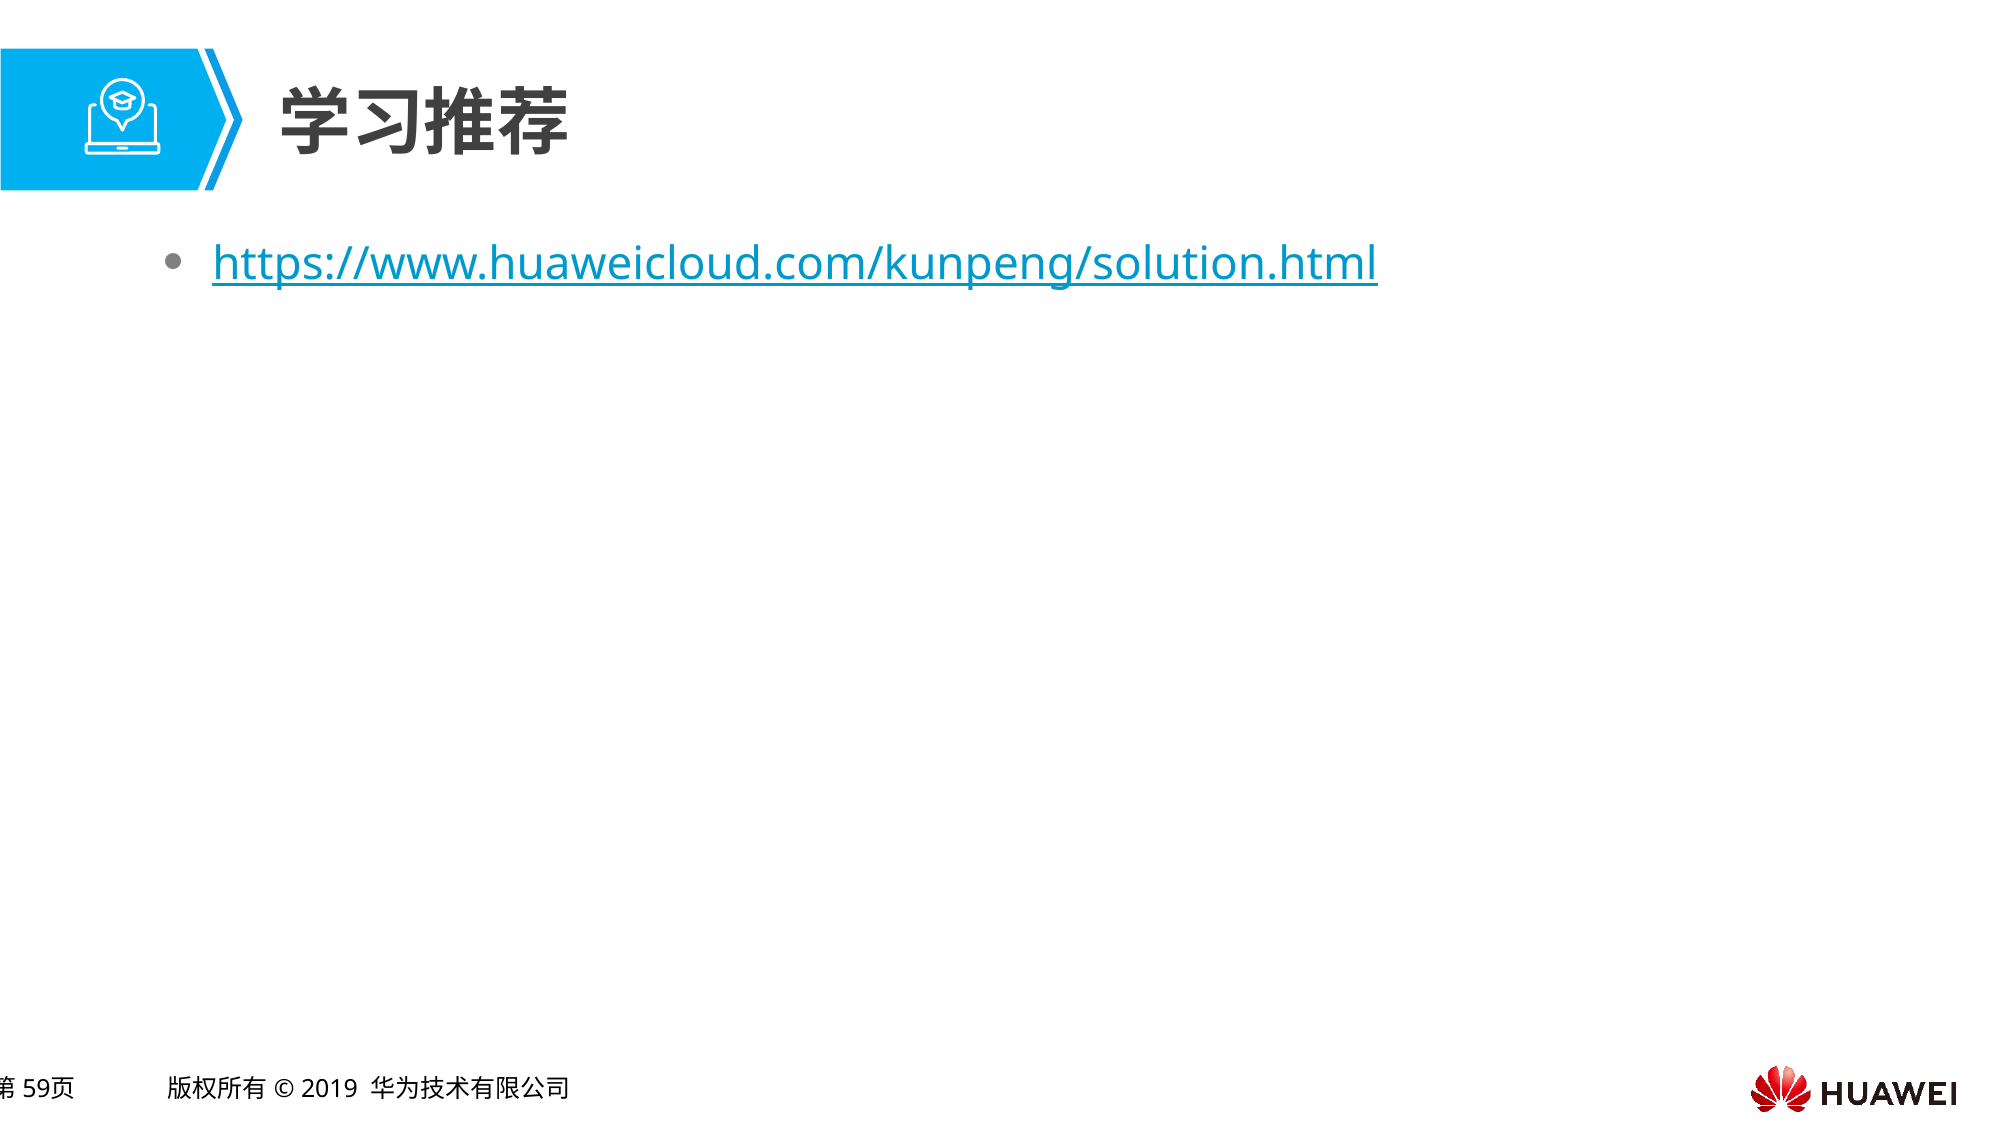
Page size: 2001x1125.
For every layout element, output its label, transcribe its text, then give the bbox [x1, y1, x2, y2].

picture [1751, 1066, 1956, 1112]
list https://www.huaweicloud.com/kunpeng/solution.html [149, 202, 1883, 971]
